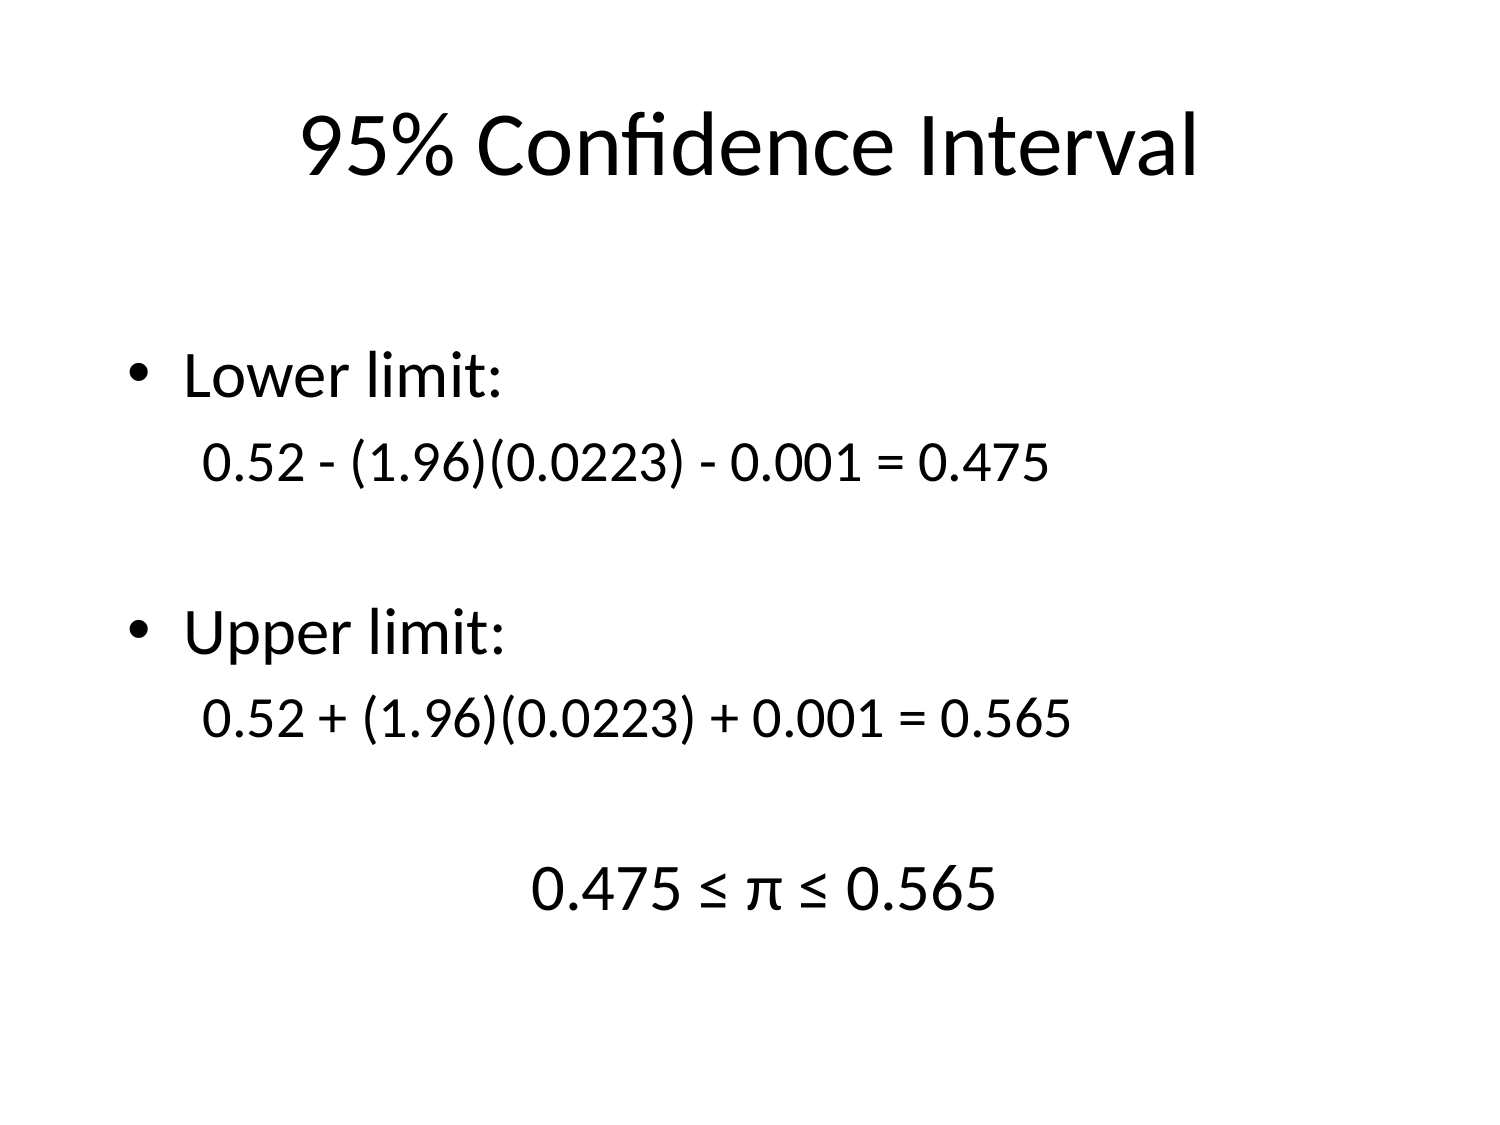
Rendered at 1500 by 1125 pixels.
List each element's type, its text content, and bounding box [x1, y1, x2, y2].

list Lower limit: 0.52 - (1.96)(0.0223) - 0.001 = 0.475 Upper limit: 0.52 + (1.96)(0.0223) + 0.001 = 0.565 0.475 ≤ π ≤ 0.565 [112, 323, 1418, 985]
title 95% Confidence Interval [75, 45, 1425, 233]
